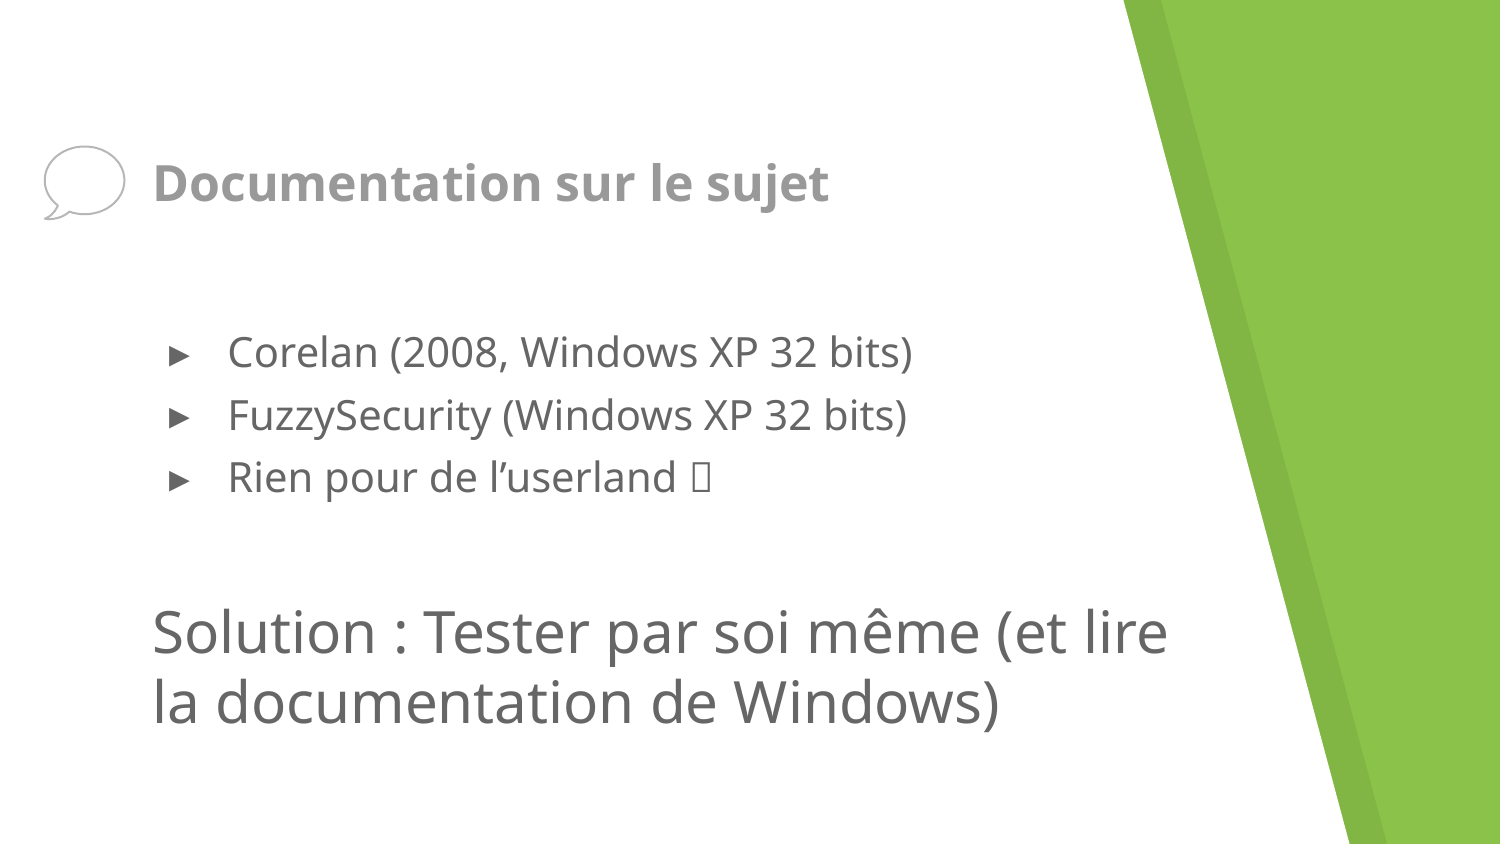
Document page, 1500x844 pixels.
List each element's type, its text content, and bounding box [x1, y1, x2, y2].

list Corelan (2008, Windows XP 32 bits) FuzzySecurity (Windows XP 32 bits) Rien pour de l’userland  [137, 310, 1011, 580]
text_box Solution : Tester par soi même (et lire la documentation de Windows) [137, 580, 1191, 844]
title Documentation sur le sujet [137, 146, 1011, 227]
